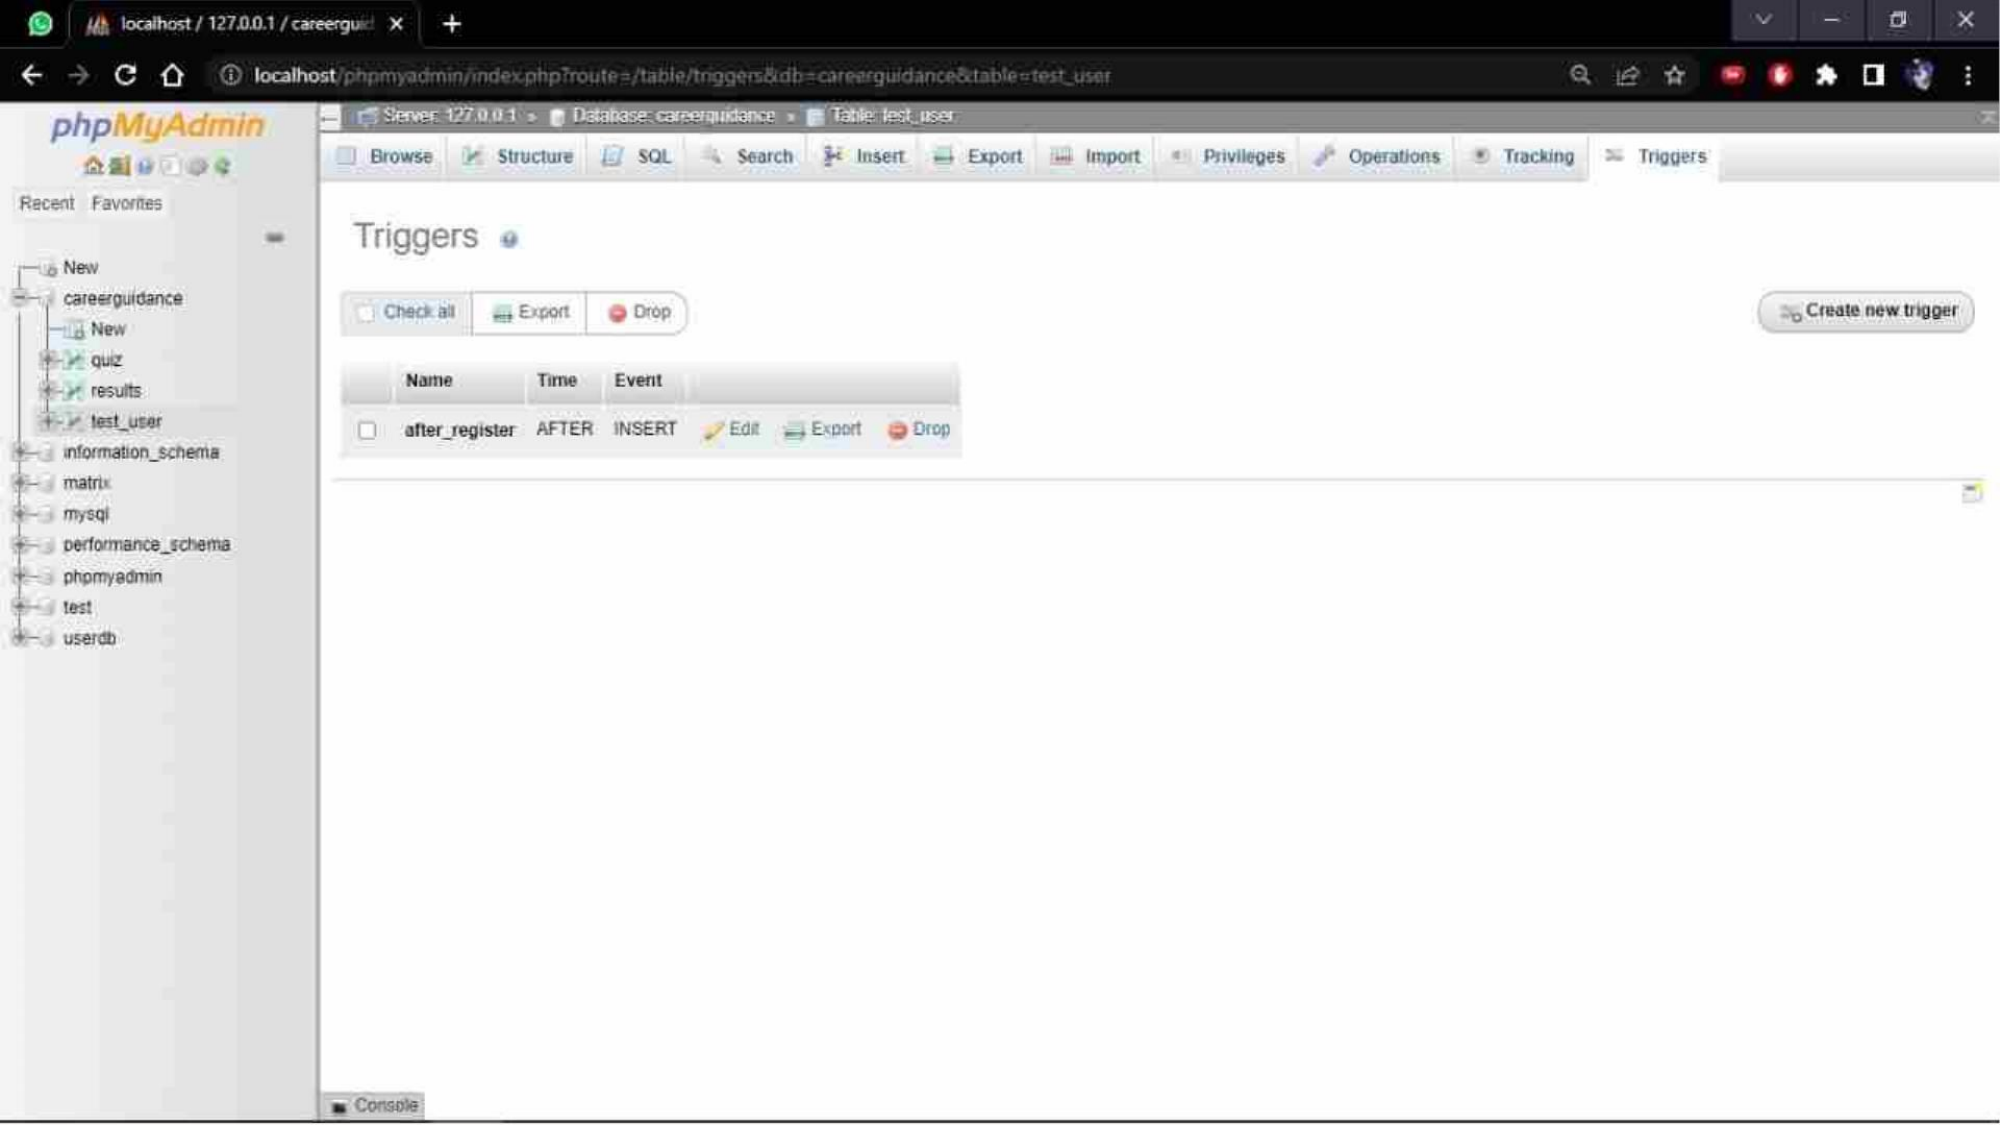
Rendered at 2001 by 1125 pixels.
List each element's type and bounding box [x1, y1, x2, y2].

text_box [0, 0, 2000, 1125]
